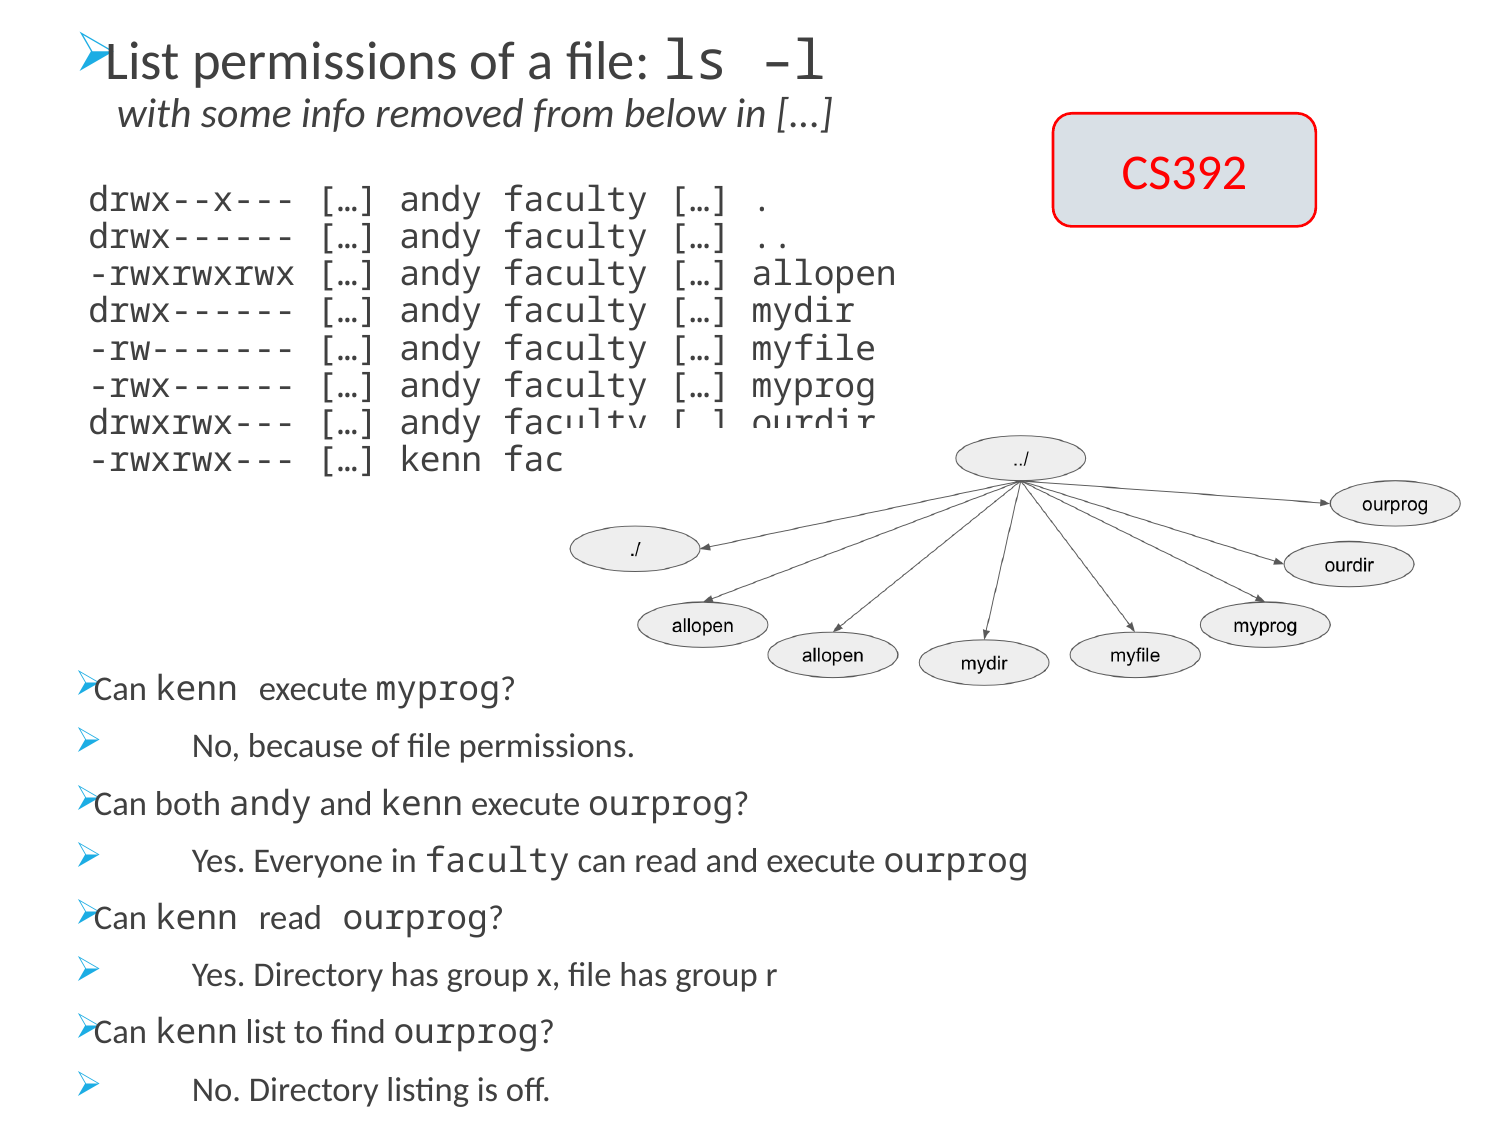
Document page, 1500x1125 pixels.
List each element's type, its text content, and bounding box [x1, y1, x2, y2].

picture [565, 427, 1463, 698]
text_box CS392 [1051, 111, 1318, 228]
list List permissions of a file: ls –l with some info removed from below in [...] drwx--x--- […] andy faculty […] . drwx------ […] andy faculty […] .. -rwxrwxrwx […] andy faculty […] allopen drwx------ […] andy faculty […] mydir -rw------- […] andy faculty […] myfile -rwx------ […] andy faculty […] myprog drwxrwx--- […] andy faculty […] ourdir -rwxrwx--- […] kenn faculty […] ourprog Can kenn execute myprog? No, because of file permissions. Can both andy and kenn execute ourprog? Yes. Everyone in faculty can read and execute ourprog Can kenn read ourprog? Yes. Directory has group x, file has group r Can kenn list to find ourprog? No. Directory listing is off. [75, 24, 1463, 1125]
